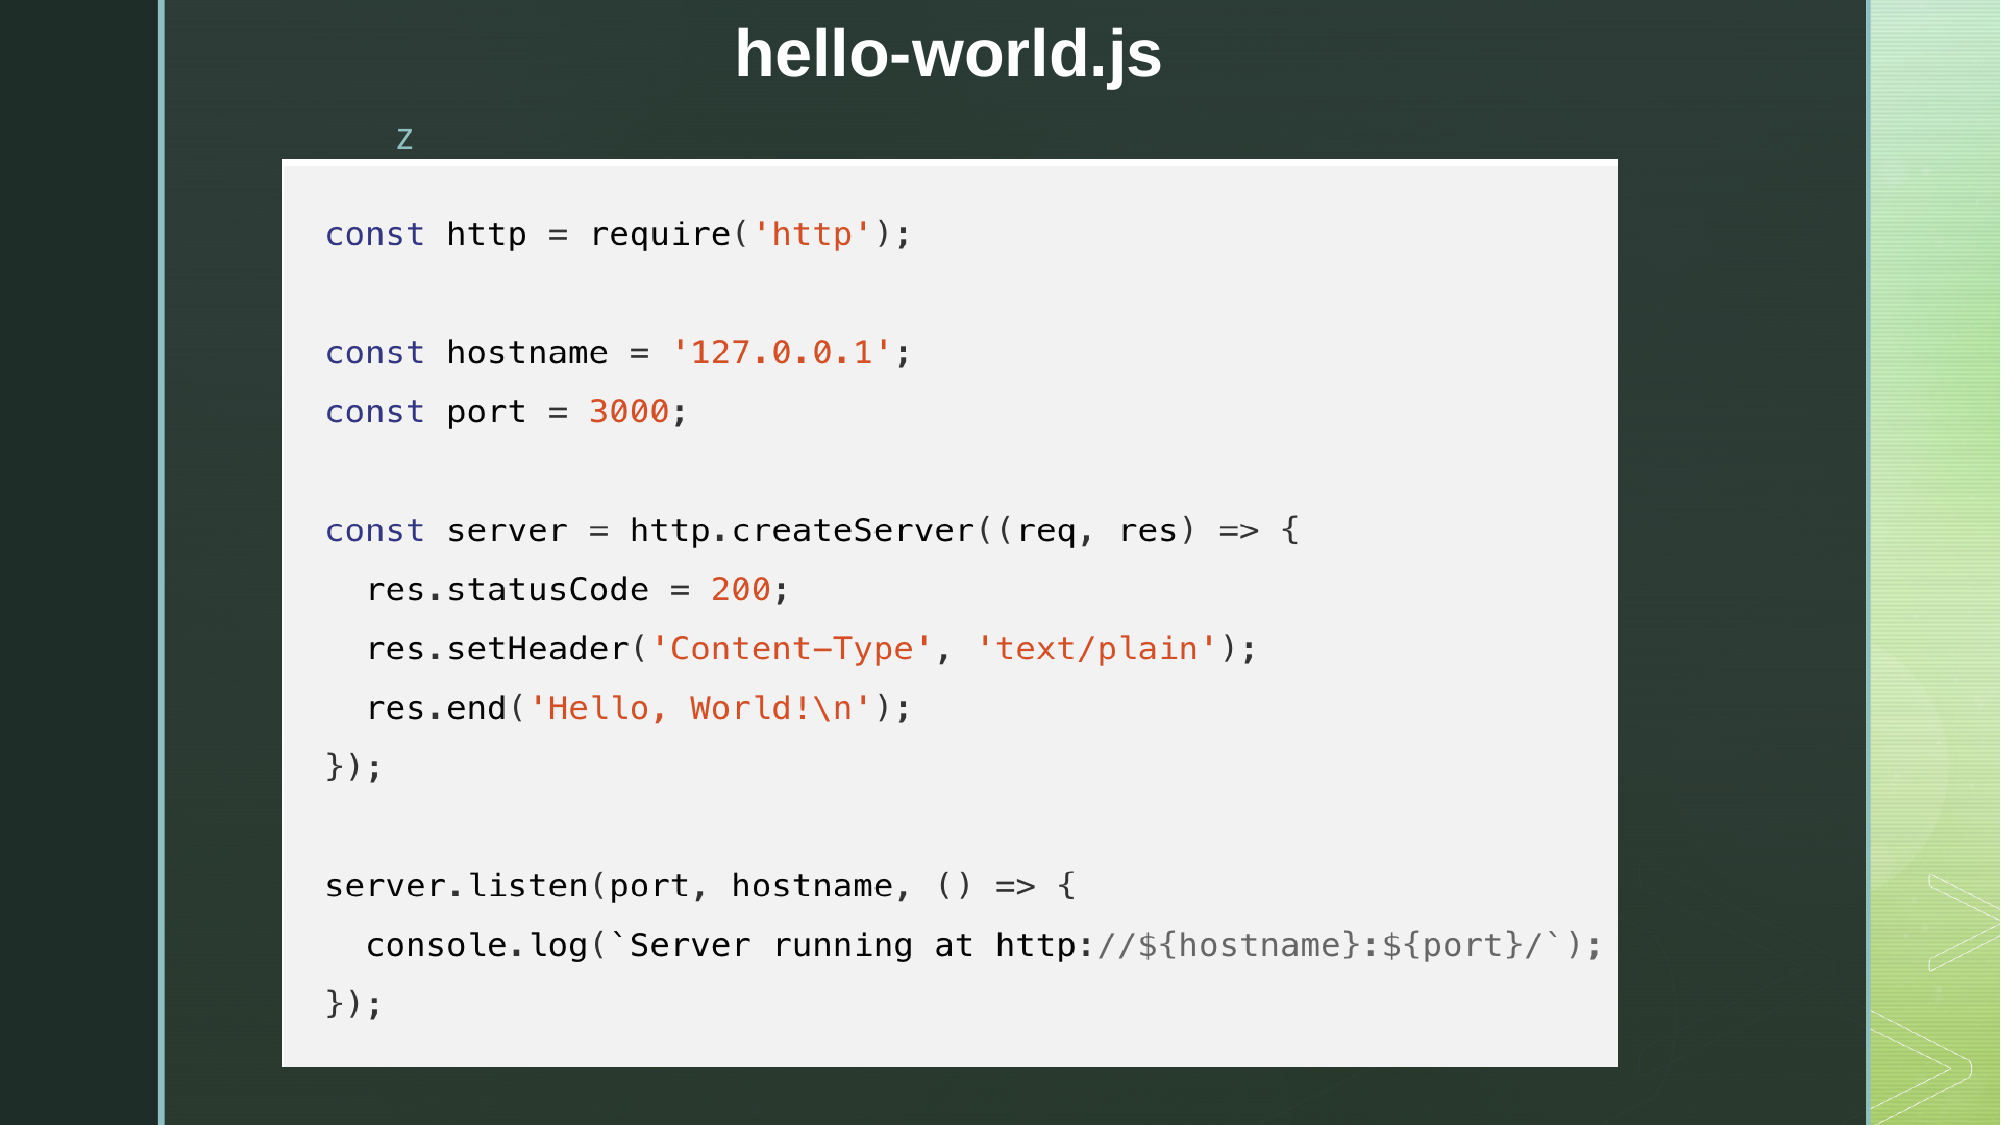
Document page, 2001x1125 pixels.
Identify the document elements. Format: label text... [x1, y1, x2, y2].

title hello-world.js [296, 11, 1603, 159]
picture [1871, 0, 2001, 1125]
picture [281, 159, 1618, 1068]
